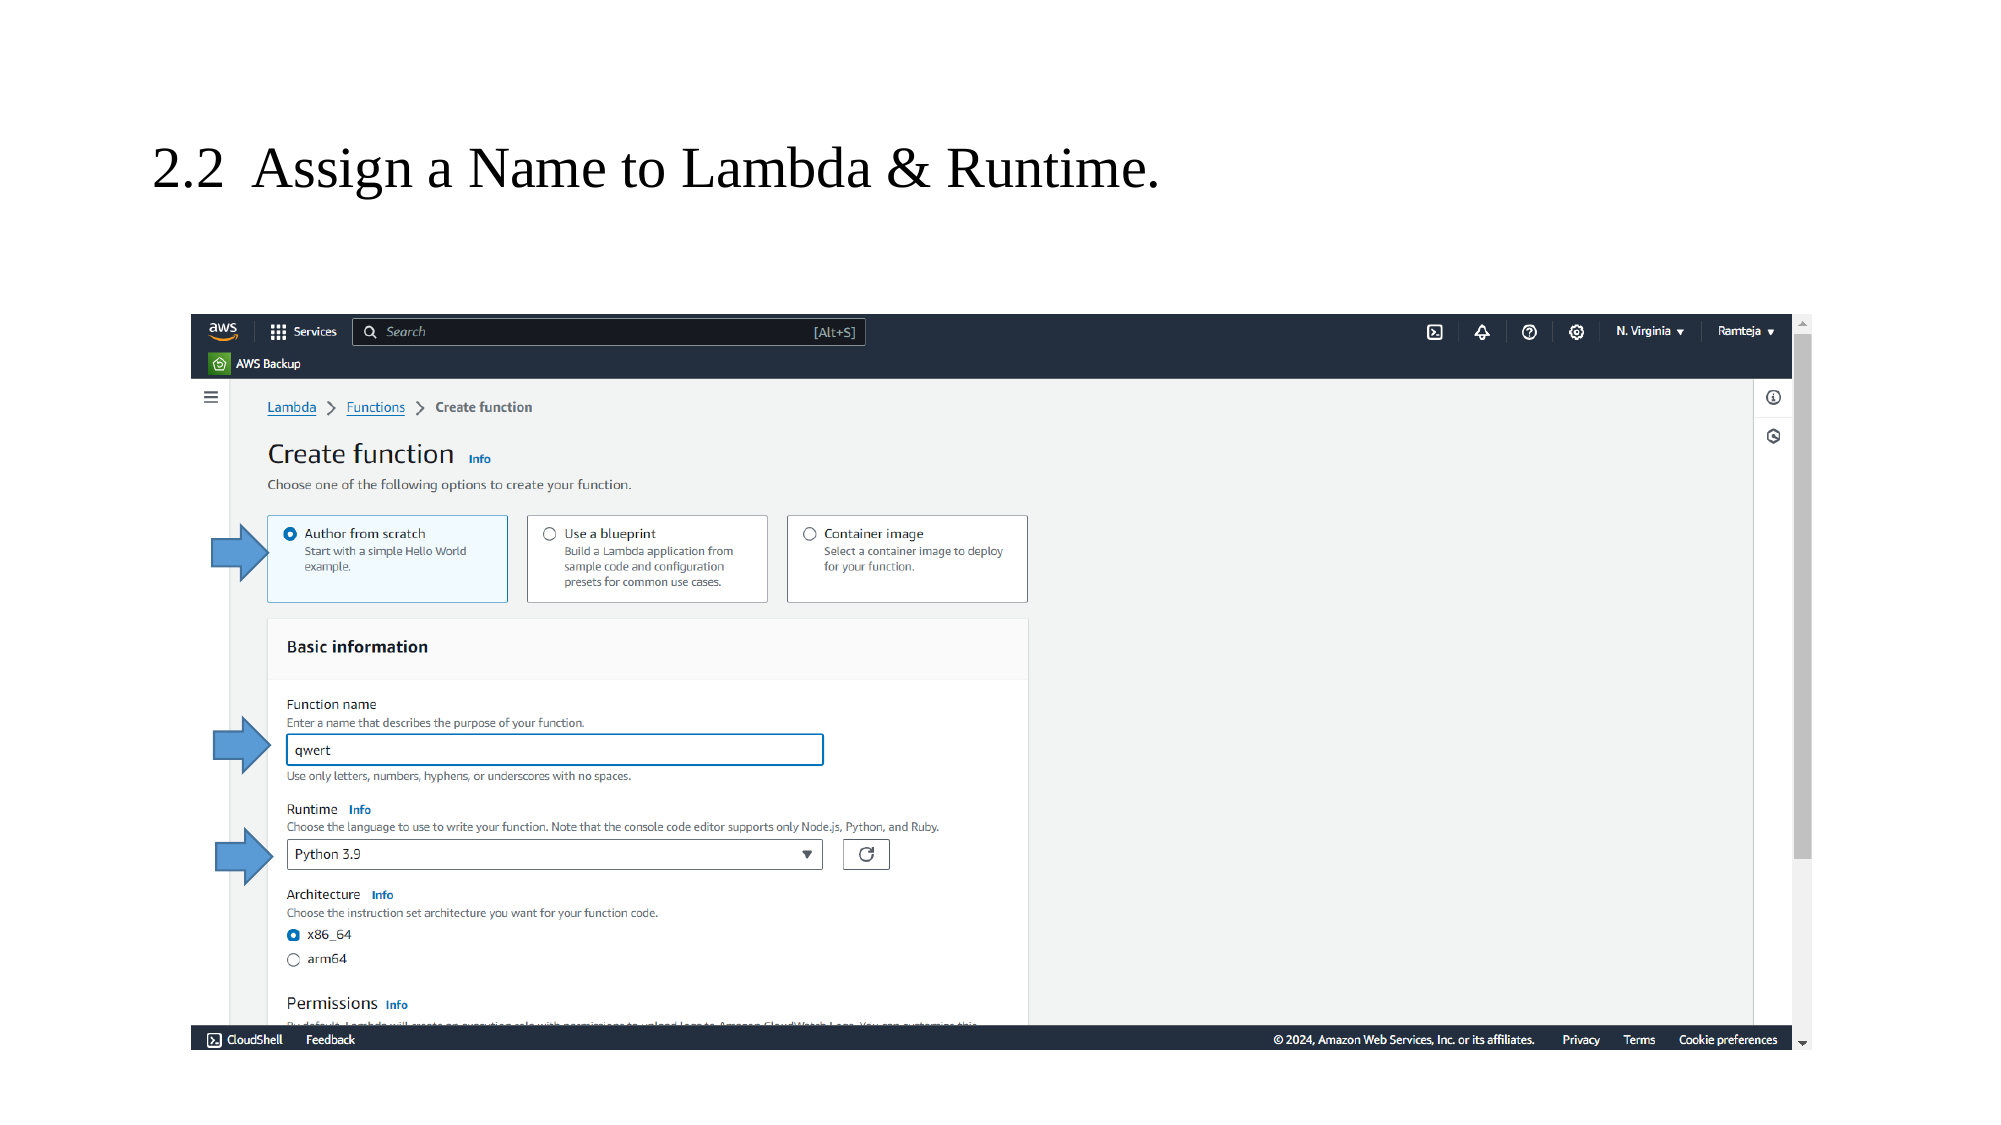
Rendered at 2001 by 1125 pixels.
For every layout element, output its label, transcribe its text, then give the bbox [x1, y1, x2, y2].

picture [191, 314, 1812, 1050]
title 2.2 Assign a Name to Lambda & Runtime. [137, 59, 1863, 278]
